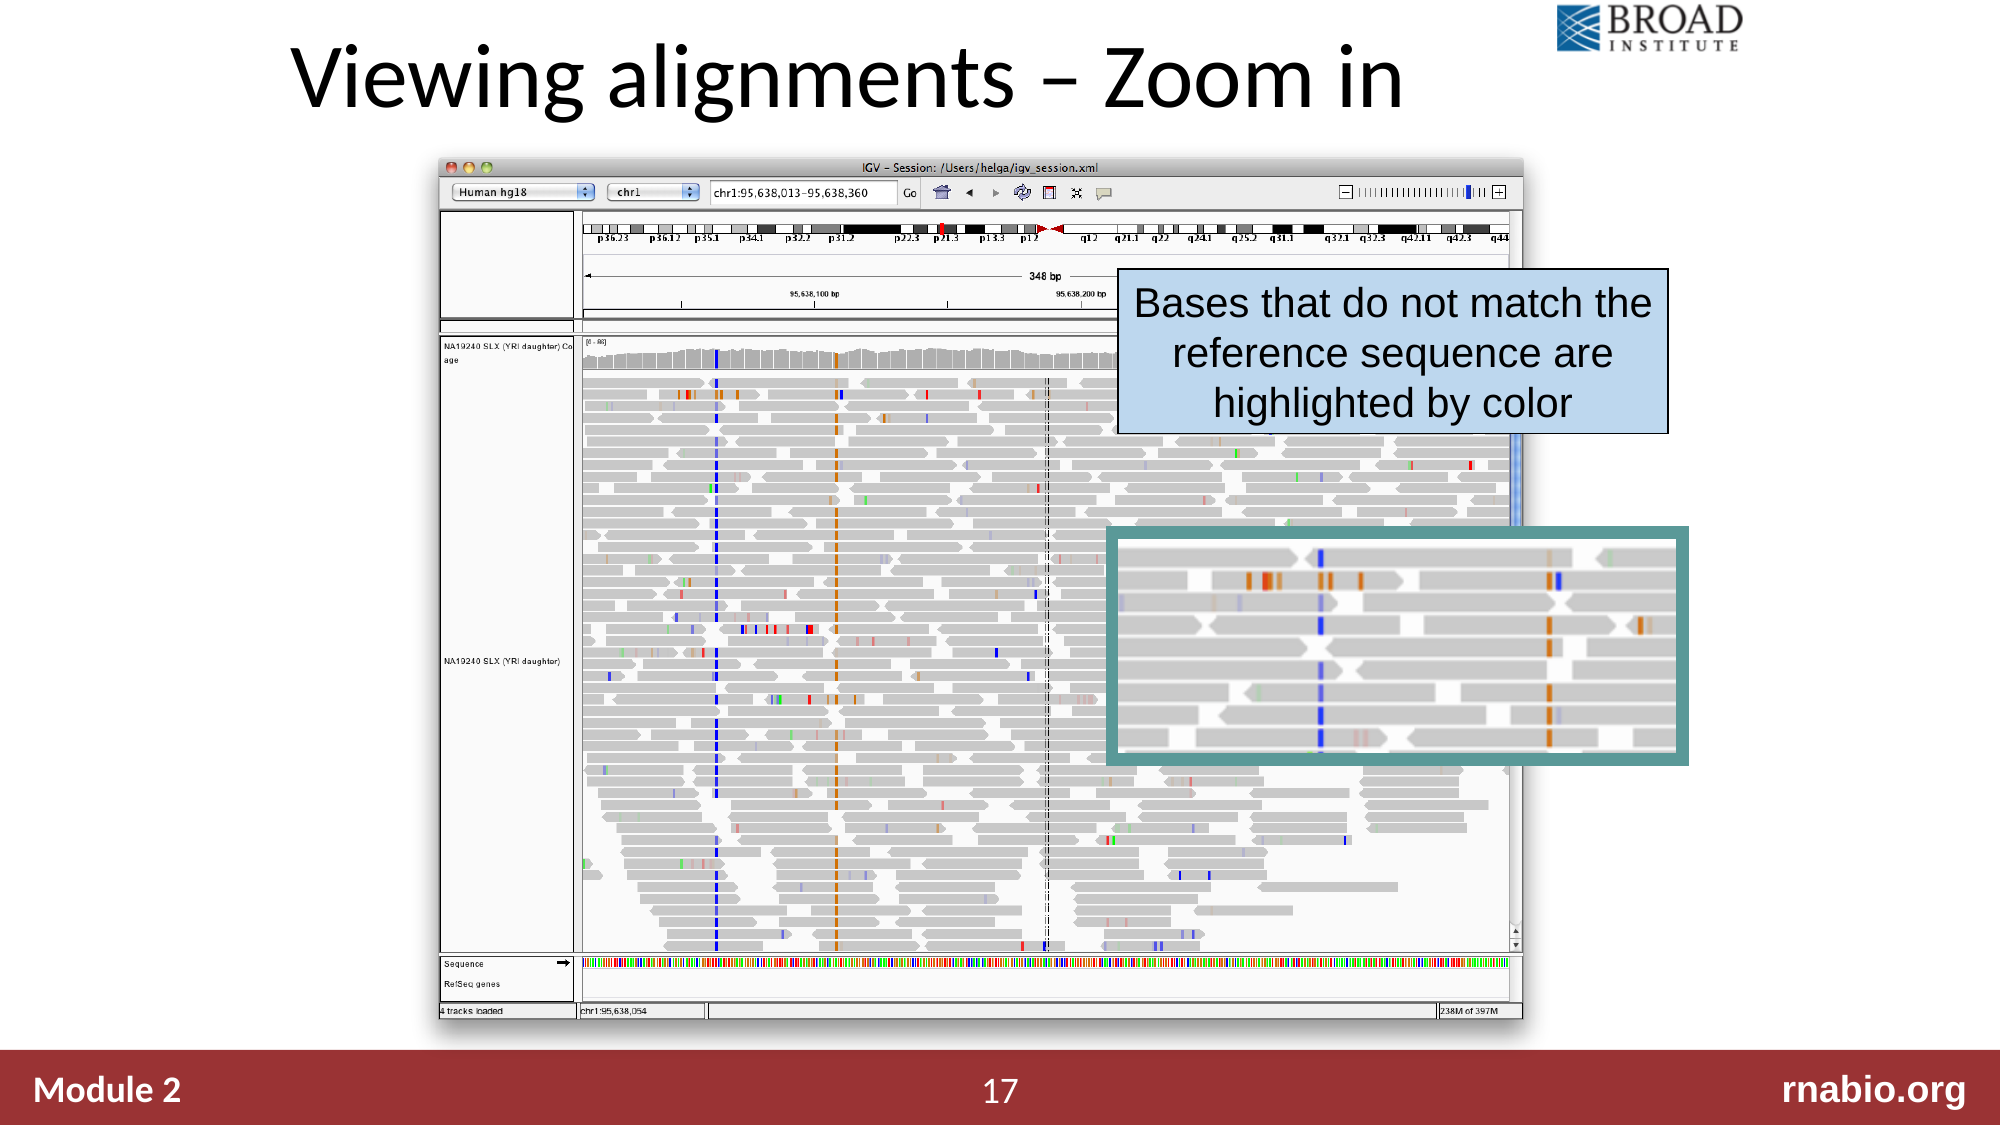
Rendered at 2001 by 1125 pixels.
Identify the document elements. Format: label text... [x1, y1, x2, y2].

picture [1555, 0, 1747, 57]
text_box Bases that do not match the reference sequence are highlighted by color [1556, 268, 1669, 434]
title Viewing alignments – Zoom in [275, 0, 1725, 172]
picture [405, 137, 1676, 1065]
